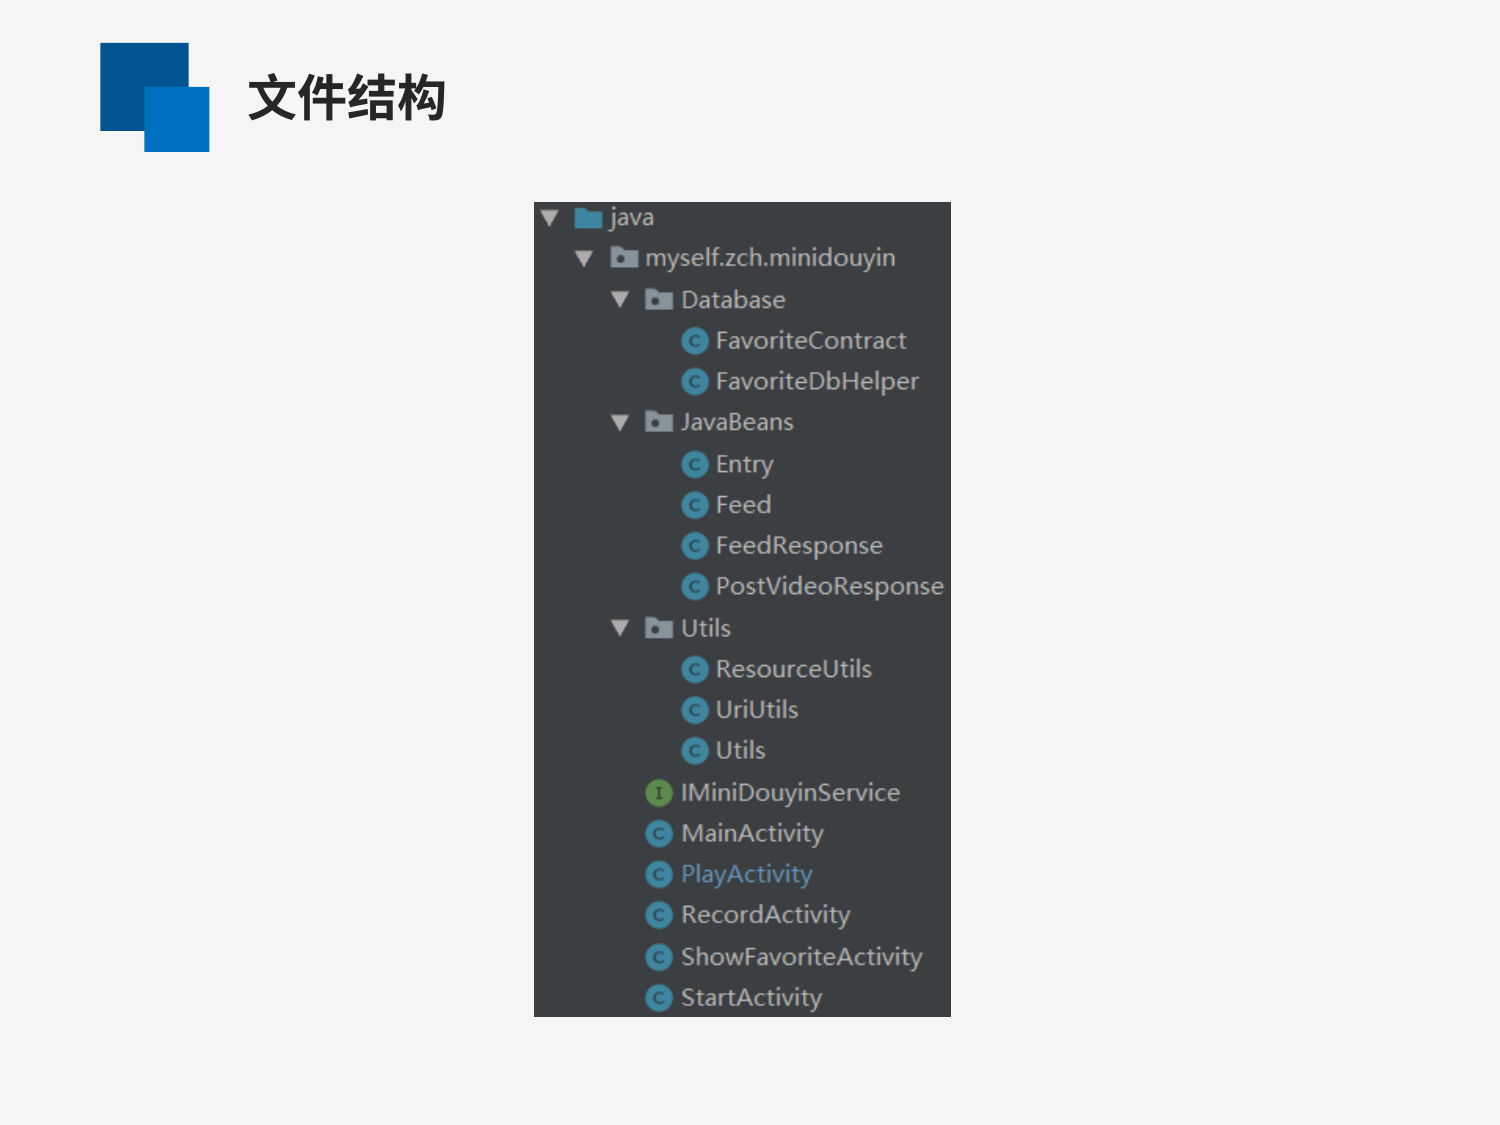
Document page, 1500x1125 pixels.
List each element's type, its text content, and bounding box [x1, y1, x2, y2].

picture [534, 202, 951, 1018]
text_box 文件结构 [232, 59, 1400, 135]
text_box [100, 42, 210, 152]
